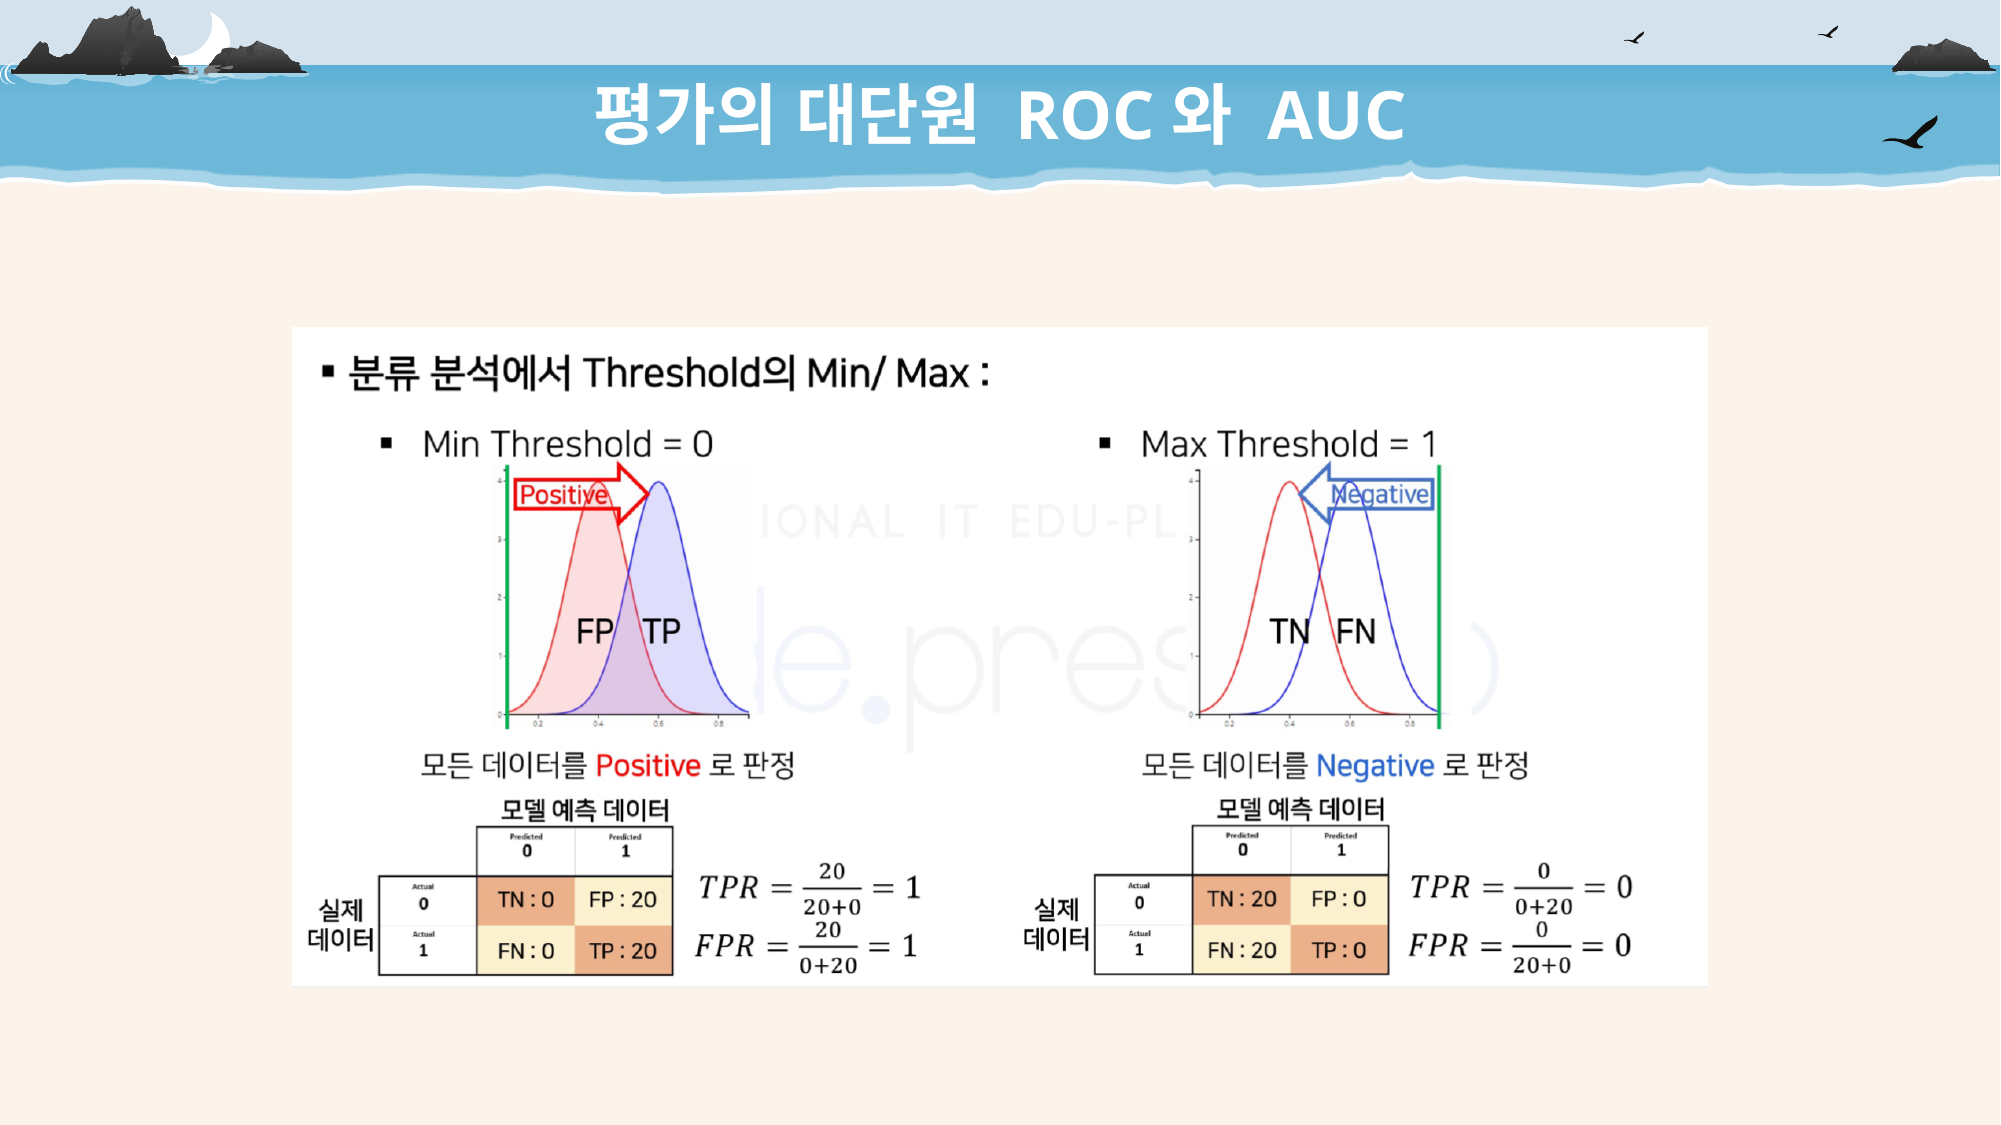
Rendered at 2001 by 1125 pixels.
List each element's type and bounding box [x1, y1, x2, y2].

text_box [0, 0, 2000, 218]
picture [292, 327, 1708, 988]
